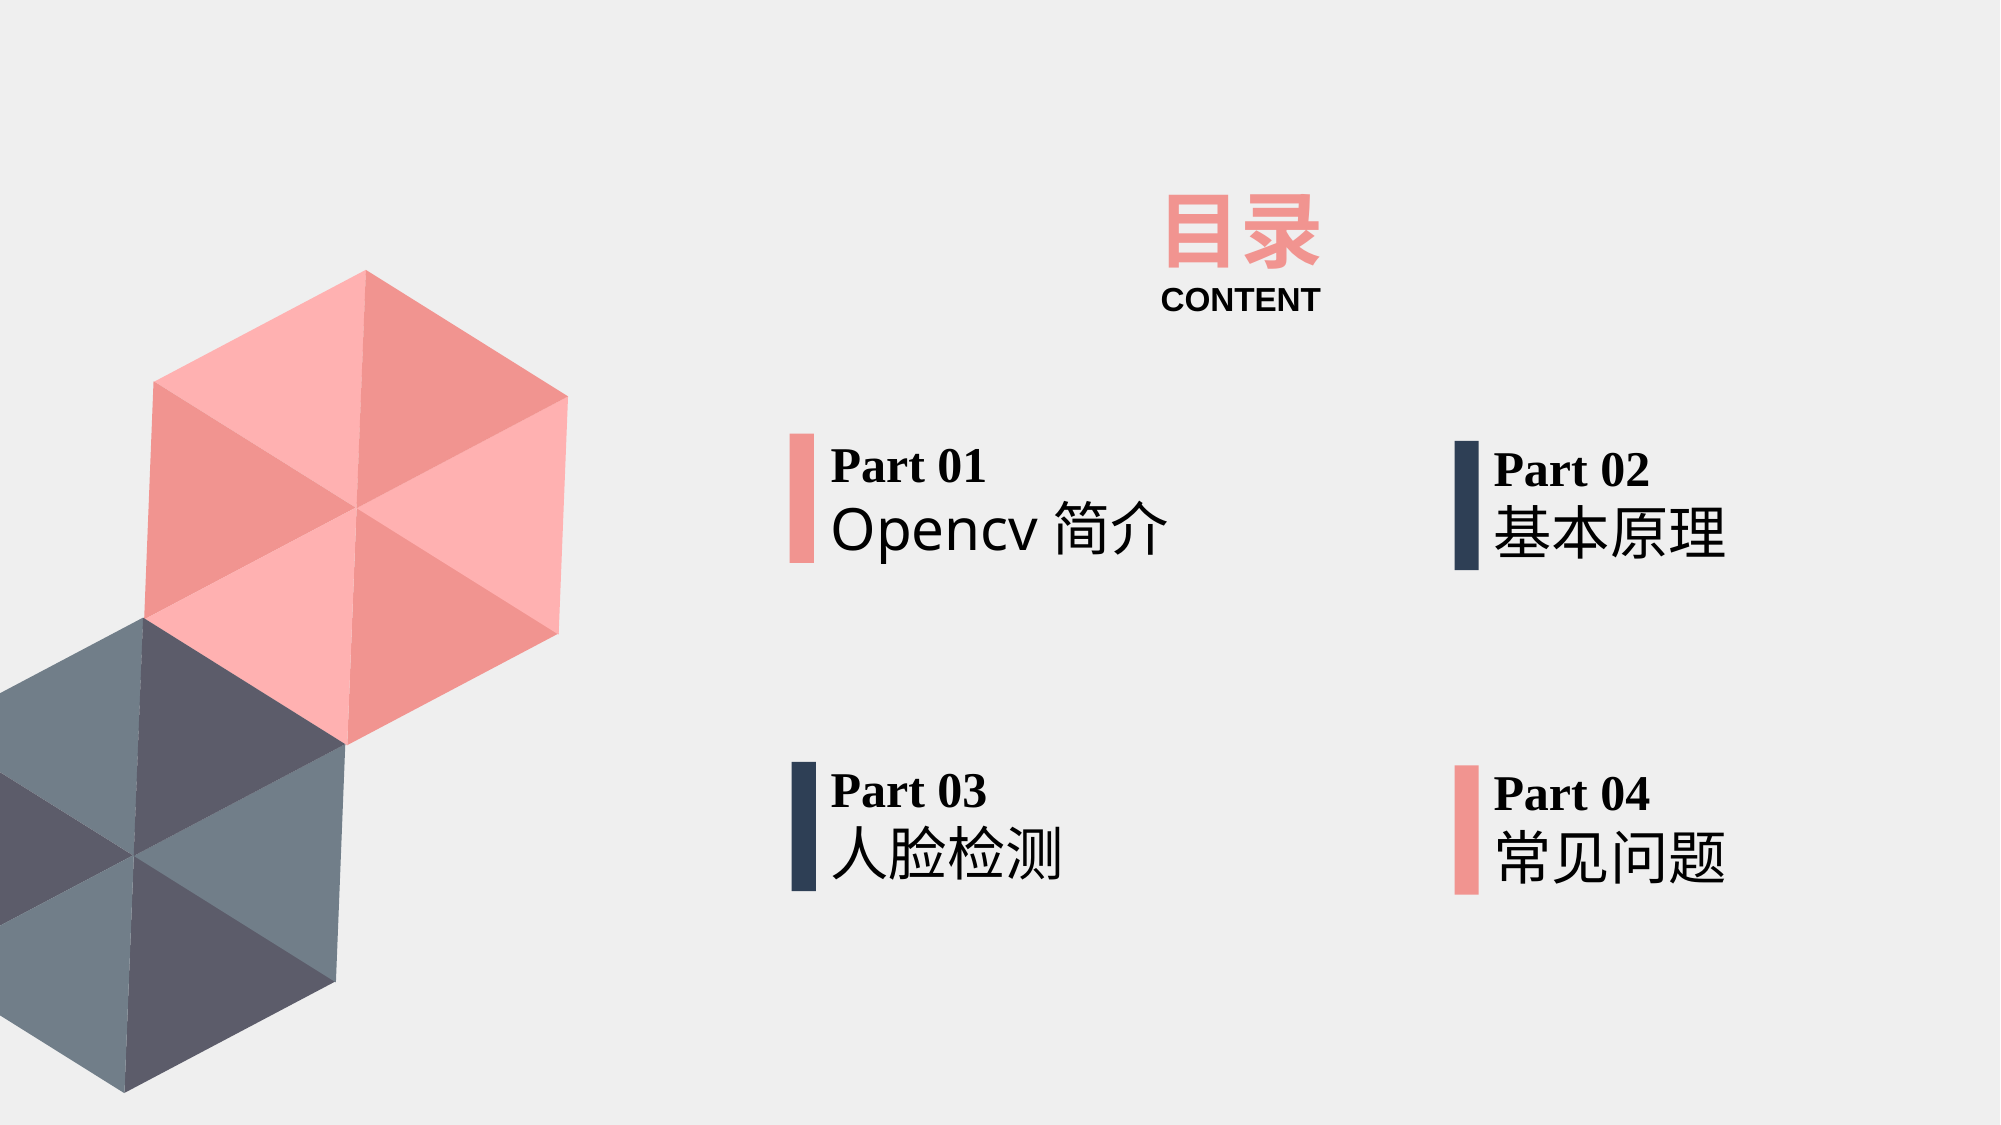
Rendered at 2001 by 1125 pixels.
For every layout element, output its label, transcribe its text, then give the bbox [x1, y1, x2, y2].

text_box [0, 355, 677, 1076]
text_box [1454, 753, 1879, 900]
text_box 目录 CONTENT [1103, 171, 1379, 326]
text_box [1454, 428, 1879, 575]
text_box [789, 425, 1216, 572]
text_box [791, 749, 1216, 897]
